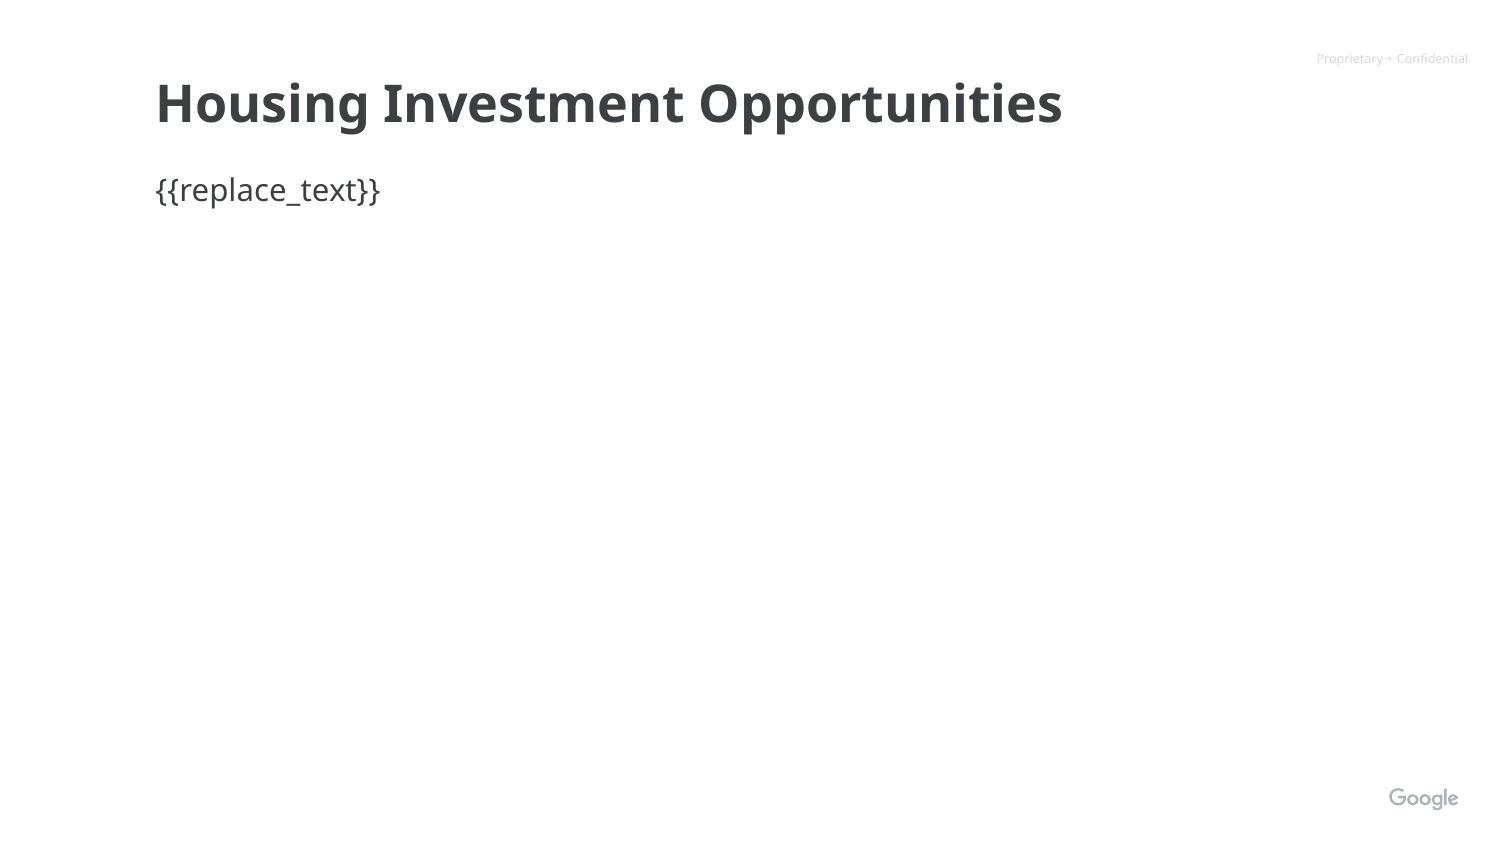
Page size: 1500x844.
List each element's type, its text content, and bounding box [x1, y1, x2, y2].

text_box {{replace_text}} [140, 155, 1339, 704]
text_box Housing Investment Opportunities [140, 54, 1200, 148]
